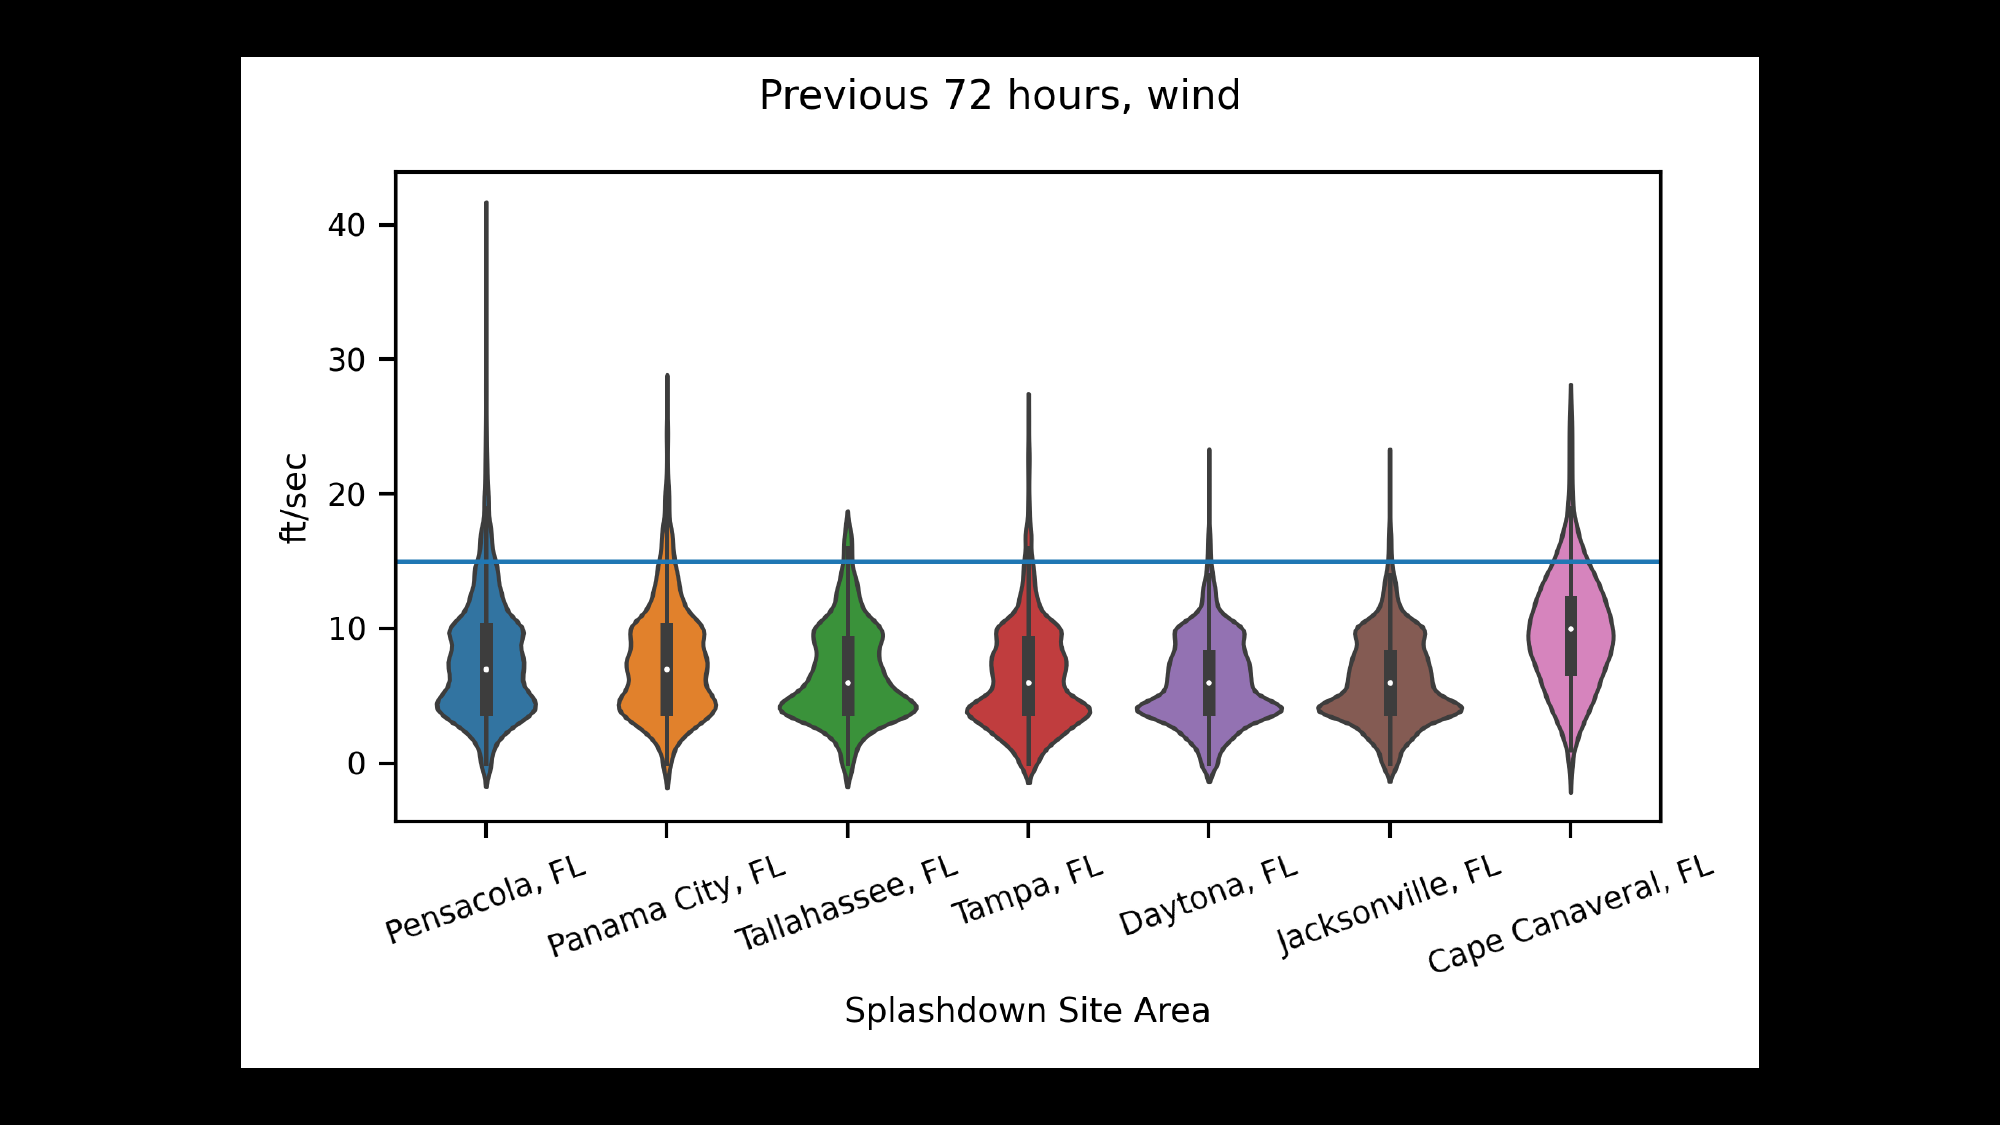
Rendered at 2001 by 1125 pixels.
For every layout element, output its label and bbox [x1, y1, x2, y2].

picture [241, 57, 1759, 1068]
